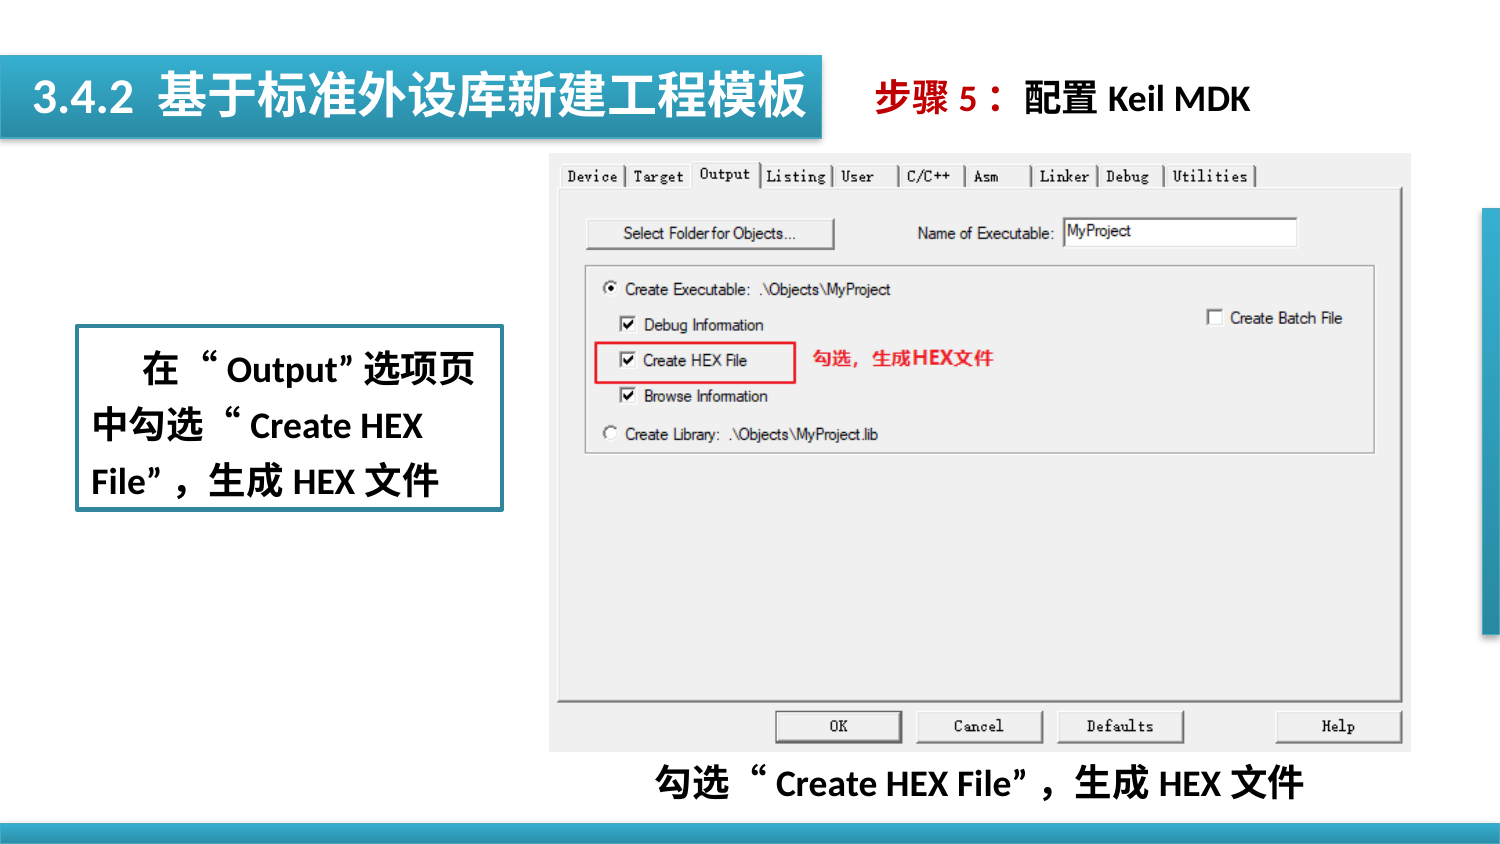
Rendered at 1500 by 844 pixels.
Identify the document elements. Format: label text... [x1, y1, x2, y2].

text_box 步骤5：配置Keil MDK [859, 66, 1439, 127]
text_box 在“Output”选项页中勾选“Create HEX File”，生成HEX文件 [75, 324, 504, 512]
text_box 勾选“Create HEX File”，生成HEX文件 [639, 760, 1321, 812]
text_box [0, 55, 822, 139]
text_box 3.4.2 基于标准外设库新建工程模板 [5, 55, 822, 131]
picture [548, 153, 1412, 752]
